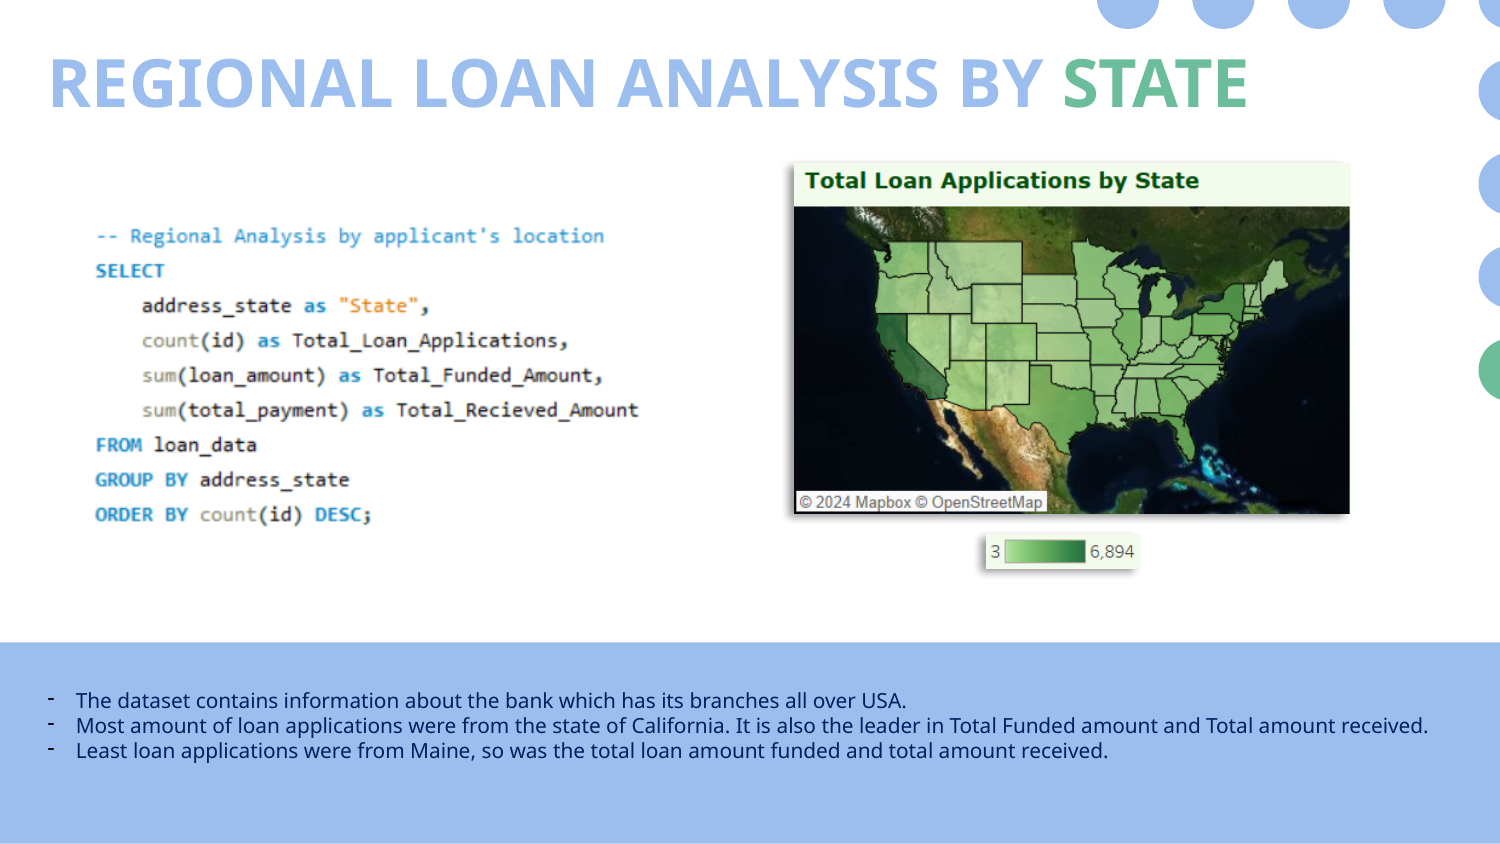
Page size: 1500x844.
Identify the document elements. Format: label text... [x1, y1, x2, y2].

picture [793, 162, 1351, 514]
picture [986, 534, 1141, 569]
picture [73, 214, 672, 552]
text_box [1096, 0, 1500, 402]
text_box The dataset contains information about the bank which has its branches all over USA. Most amount of loan applications were from the state of California. It is also the leader in Total Funded amount and Total amount received. Least loan applications were from Maine, so was the total loan amount funded and total amount received. [32, 680, 1446, 771]
title REGIONAL LOAN ANALYSIS BY STATE [32, 26, 1091, 121]
